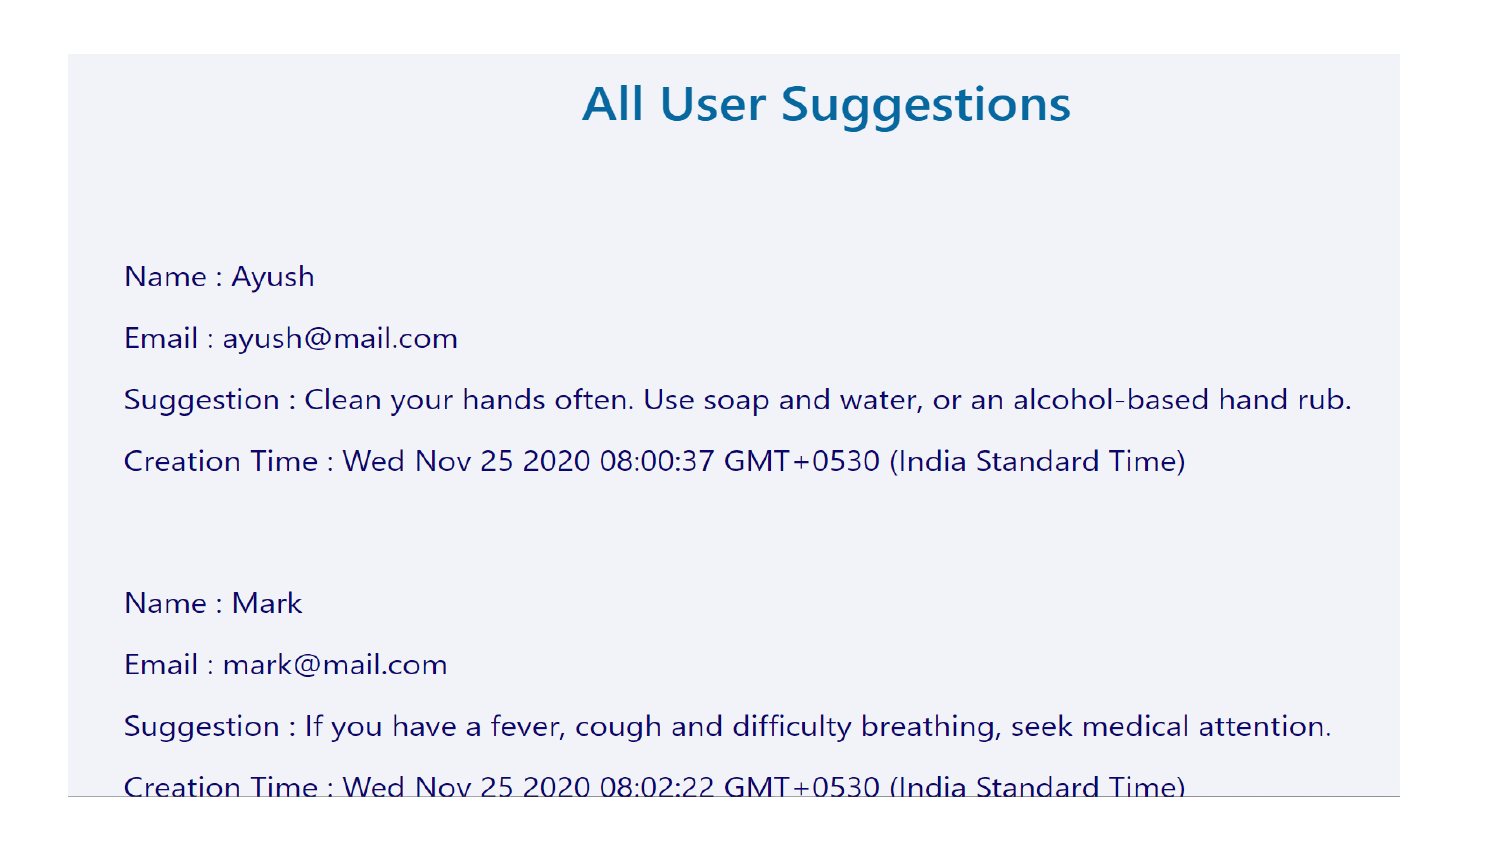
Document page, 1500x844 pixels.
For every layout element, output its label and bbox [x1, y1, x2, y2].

picture [68, 54, 1400, 797]
